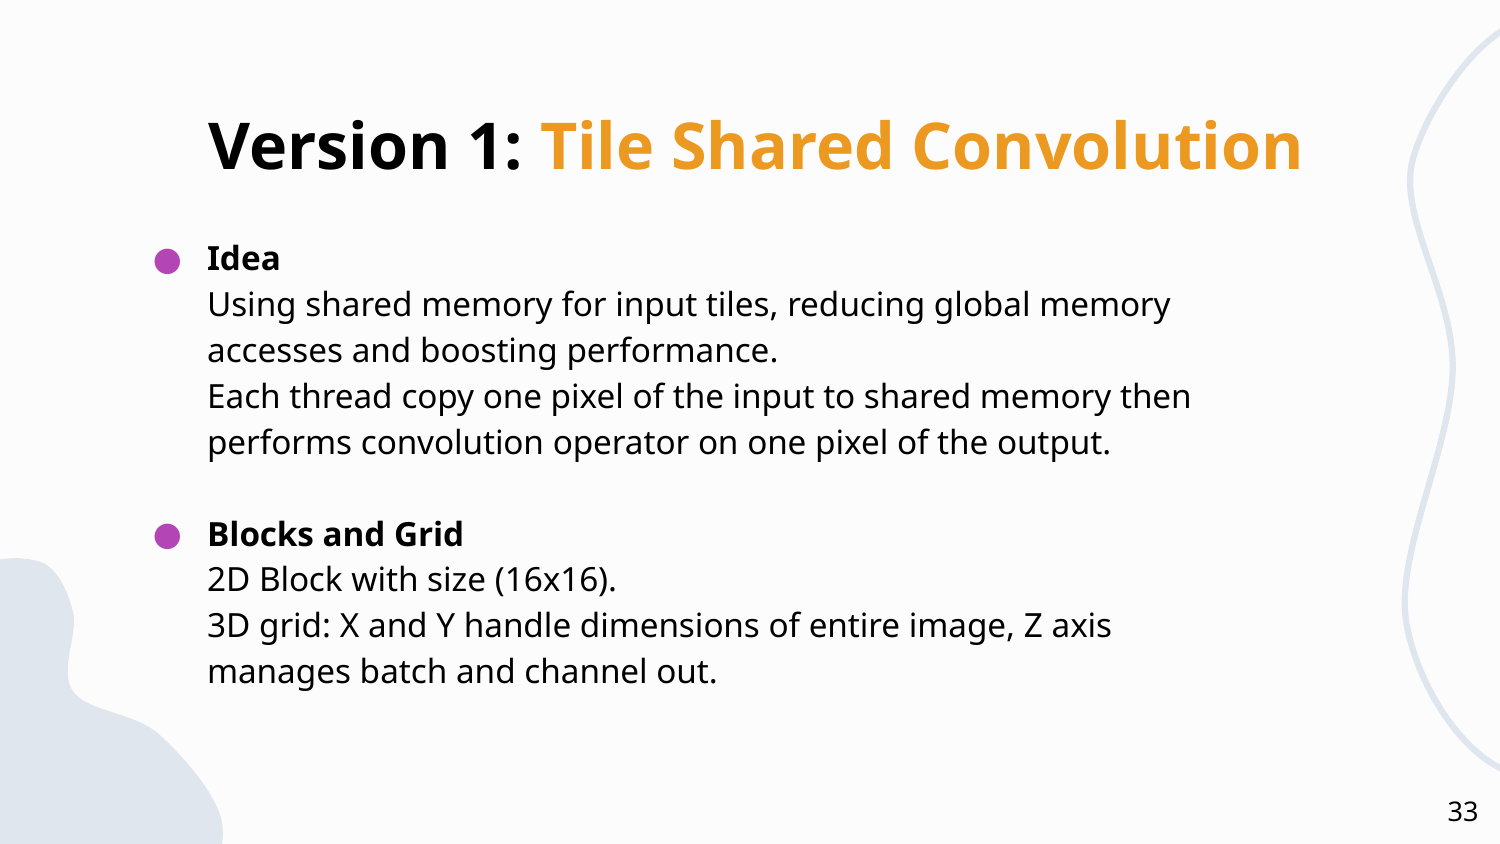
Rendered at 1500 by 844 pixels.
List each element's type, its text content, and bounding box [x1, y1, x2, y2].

title Version 1: Tile Shared Convolution [87, 77, 1426, 192]
subtitle Idea Using shared memory for input tiles, reducing global memory accesses and boosting performance. Each thread copy one pixel of the input to shared memory then performs convolution operator on one pixel of the output. Blocks and Grid 2D Block with size (16x16). 3D grid: X and Y handle dimensions of entire image, Z axis manages batch and channel out. [116, 216, 1224, 765]
slide_number 33 [1403, 779, 1494, 844]
